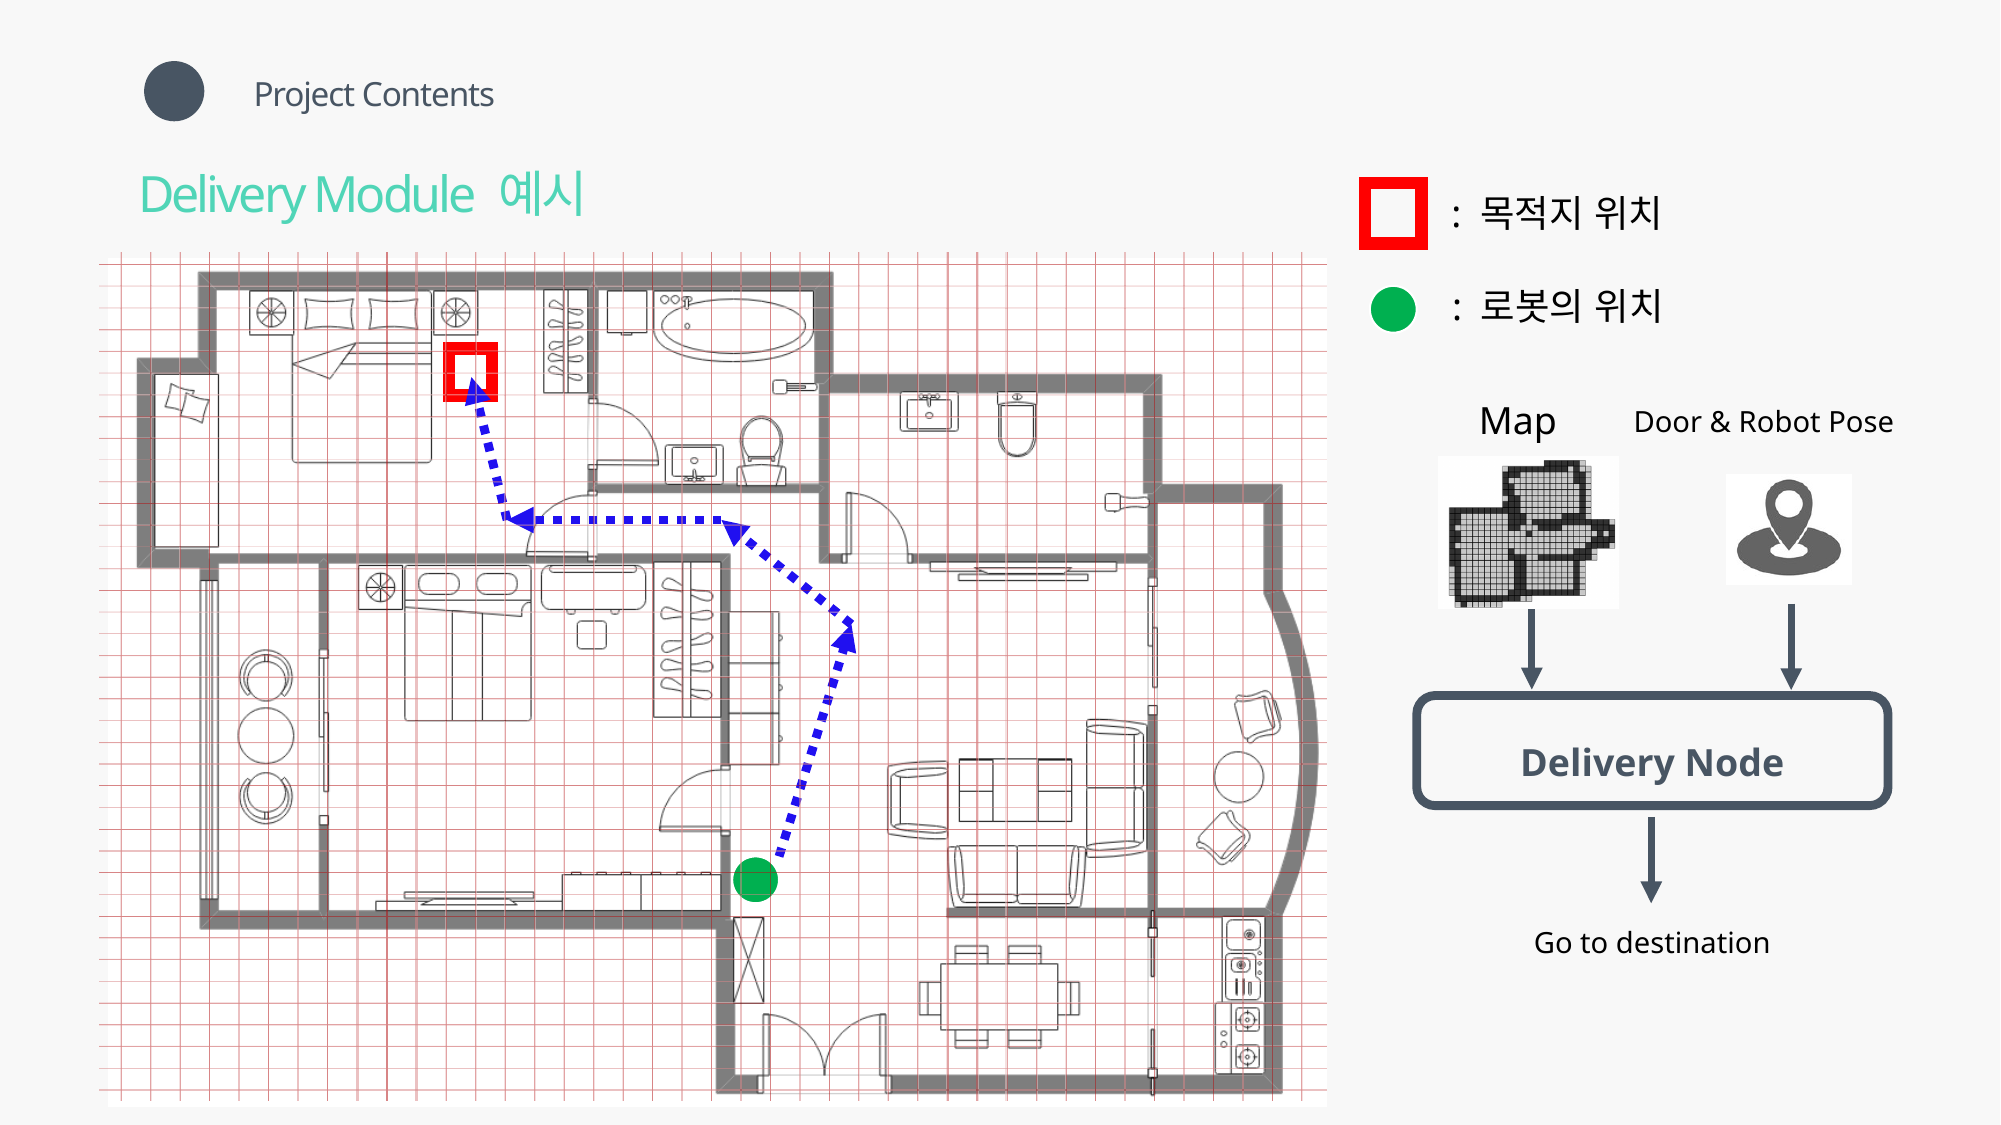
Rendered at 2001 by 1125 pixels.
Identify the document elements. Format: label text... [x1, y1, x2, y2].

text_box [1368, 284, 1418, 334]
text_box : 목적지 위치 [1436, 183, 1728, 243]
text_box Project Contents [238, 61, 511, 121]
text_box [154, 60, 194, 67]
text_box Go to destination [1456, 916, 1848, 967]
text_box Map [1438, 389, 1598, 449]
text_box Door & Robot Pose [1618, 395, 1973, 446]
text_box Delivery Node [1415, 694, 1890, 807]
text_box : 로봇의 위치 [1437, 275, 1729, 336]
text_box [154, 115, 195, 123]
picture [1726, 474, 1852, 585]
text_box Delivery Module 예시 [123, 148, 668, 230]
picture [1438, 455, 1619, 609]
text_box [1364, 182, 1423, 245]
text_box 02 [145, 67, 204, 115]
picture [99, 252, 1327, 1107]
